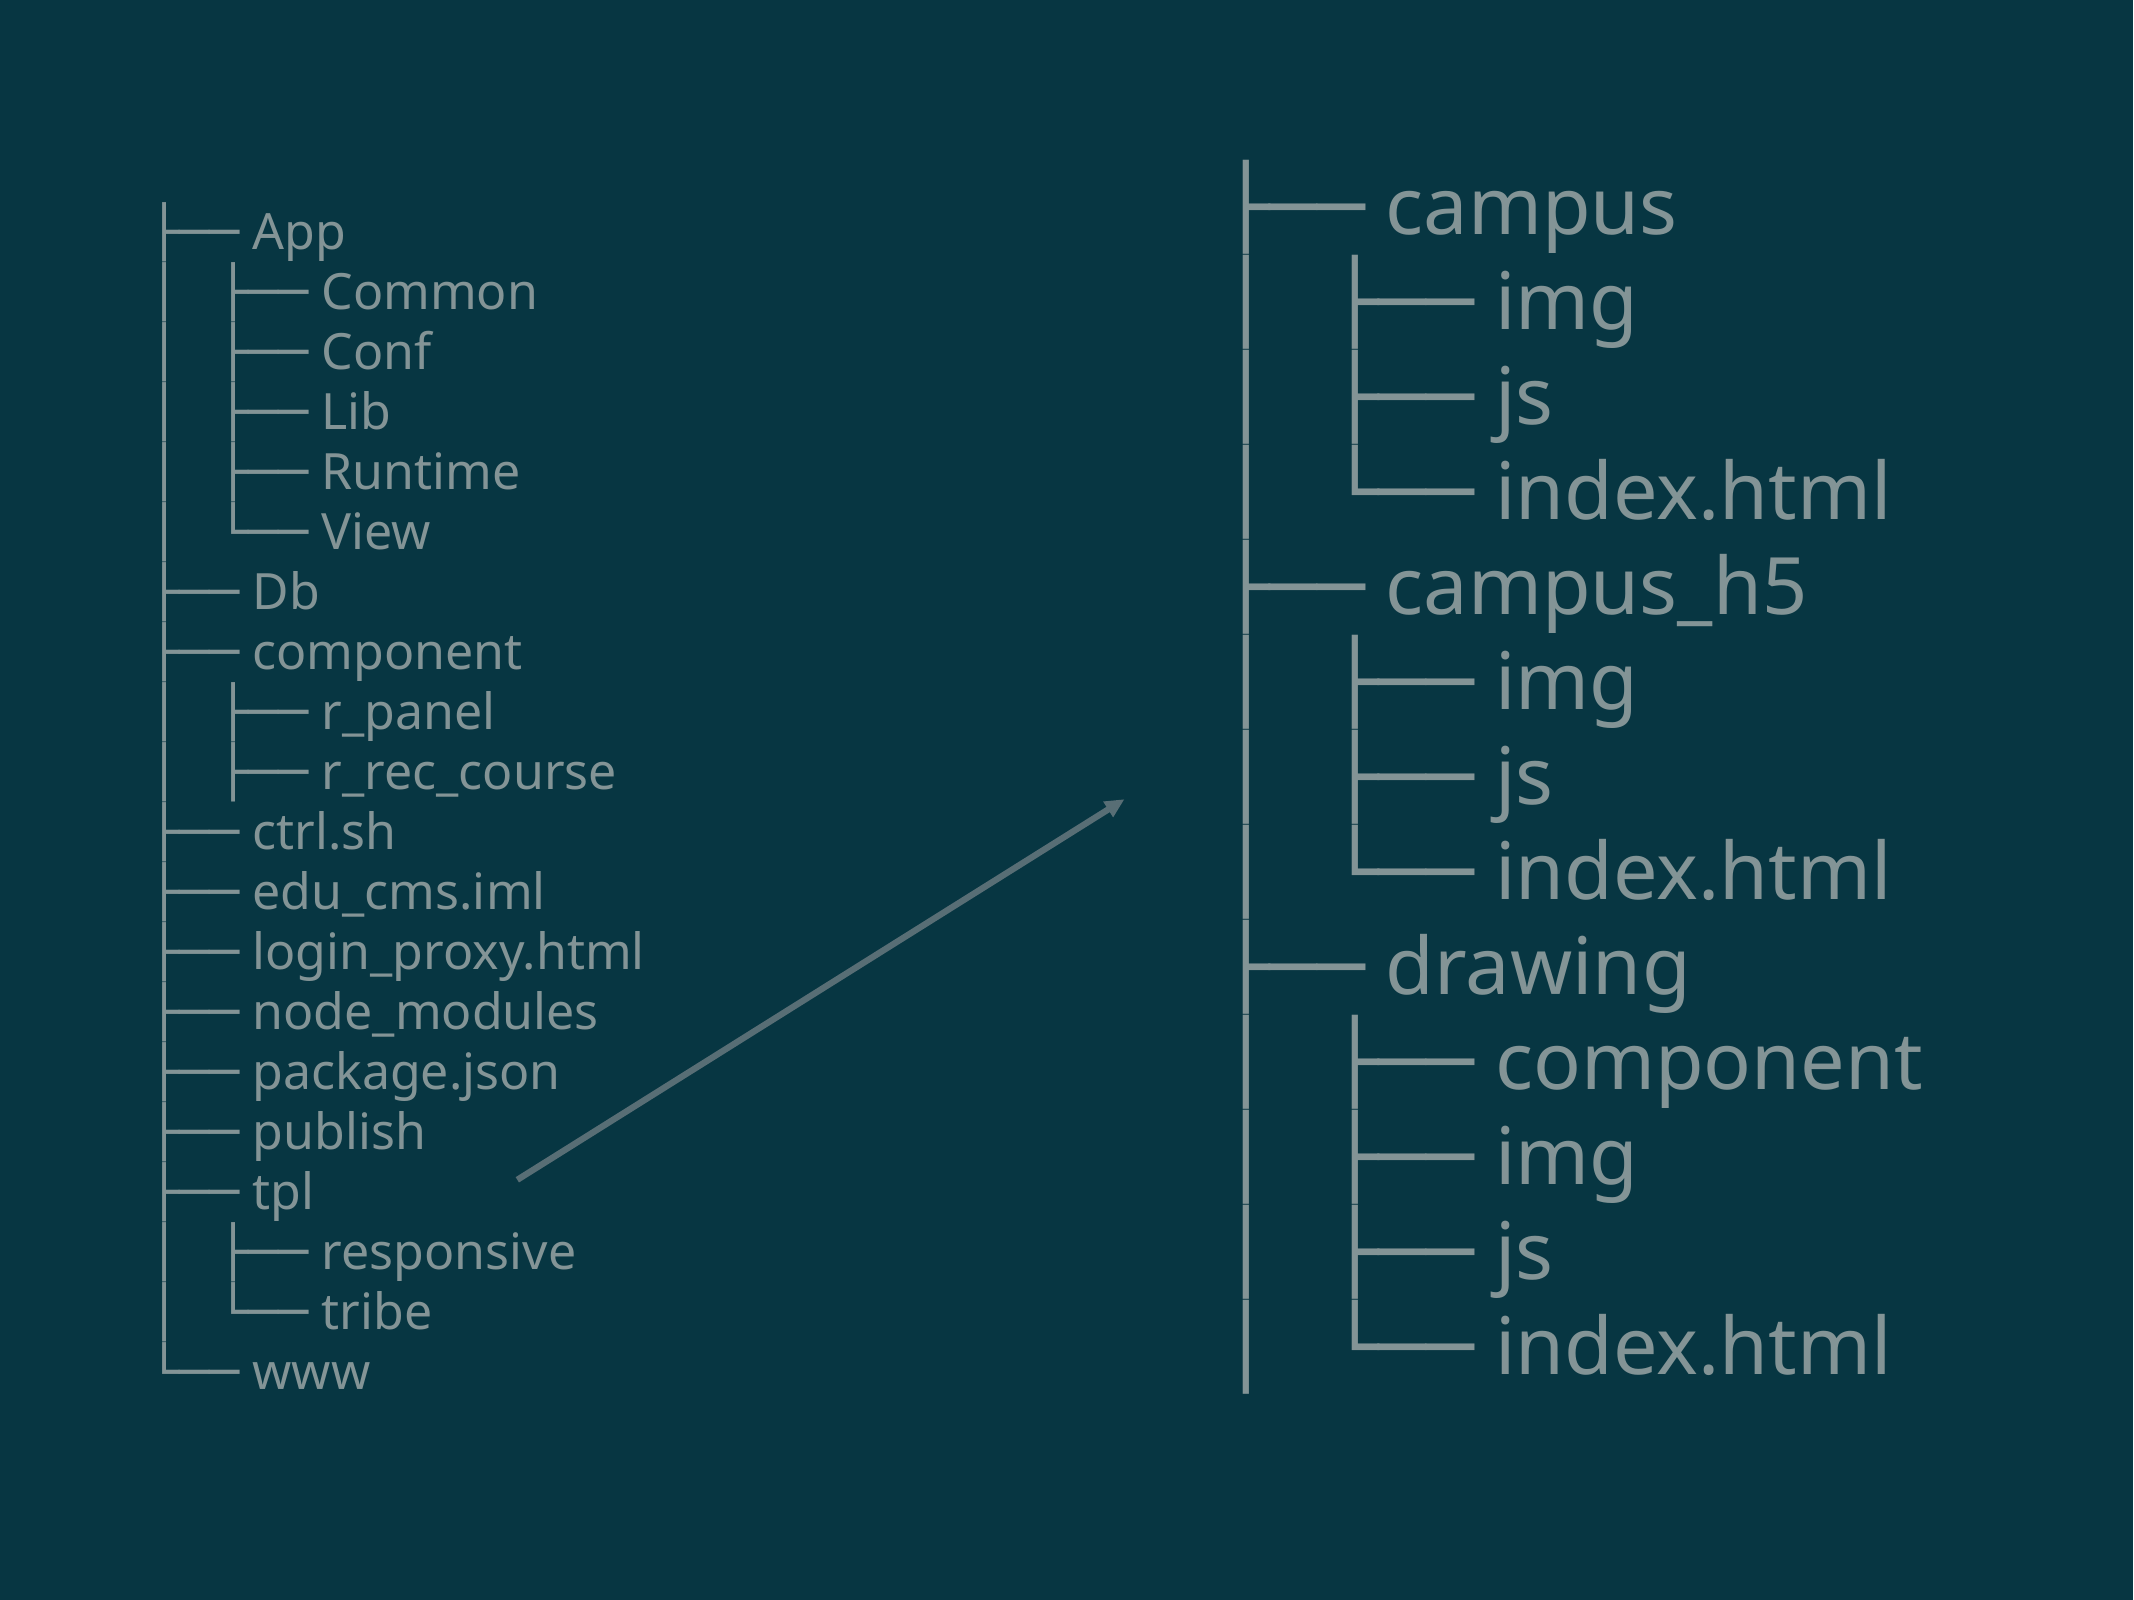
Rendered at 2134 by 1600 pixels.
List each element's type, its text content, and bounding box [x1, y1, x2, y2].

text_box ├── App │ ├── Common │ ├── Conf │ ├── Lib │ ├── Runtime │ └── View ├── Db ├── component │ ├── r_panel │ ├── r_rec_course ├── ctrl.sh ├── edu_cms.iml ├── login_proxy.html ├── node_modules ├── package.json ├── publish ├── tpl │ ├── responsive │ └── tribe └── www [141, 191, 1890, 1409]
text_box ├── campus │ ├── img │ ├── js │ └── index.html ├── campus_h5 │ ├── img │ ├── js │ └── index.html ├── drawing │ ├── component │ ├── img │ ├── js │ └── index.html [1213, 146, 1932, 1399]
text_box [517, 799, 1125, 1180]
